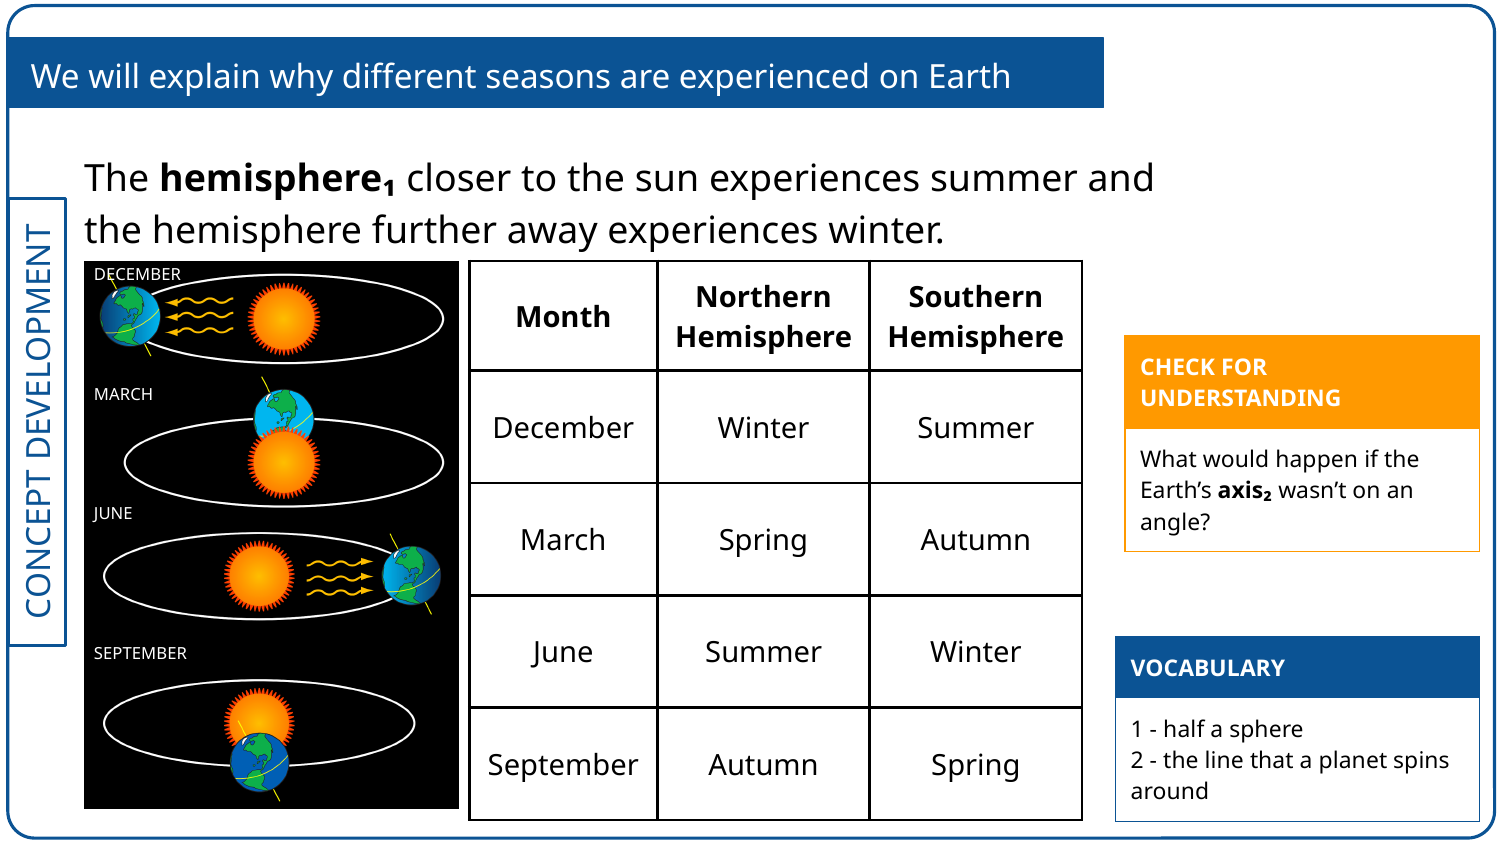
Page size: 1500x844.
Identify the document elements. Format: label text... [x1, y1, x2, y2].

table_cell December [471, 372, 656, 482]
table_cell Winter [871, 597, 1081, 706]
subtitle We will explain why different seasons are experienced on Earth [15, 43, 1097, 101]
table_cell March [471, 484, 656, 594]
table_cell Summer [659, 597, 868, 706]
table_cell June [471, 597, 656, 706]
table_cell Spring [659, 484, 868, 594]
table_header Southern Hemisphere [871, 298, 1081, 369]
table_header CHECK FOR UNDERSTANDING [1126, 336, 1479, 427]
table_header Northern Hemisphere [659, 298, 868, 369]
table_cell Winter [659, 372, 868, 482]
picture [83, 261, 460, 810]
table_cell Summer [871, 372, 1081, 482]
table_cell Spring [871, 709, 1081, 819]
table_cell What would happen if the Earth’s axis₂ wasn’t on an angle? [1126, 429, 1479, 551]
table_cell September [471, 709, 656, 819]
table_cell Autumn [659, 709, 868, 819]
table_cell Autumn [871, 484, 1081, 594]
table_header Month [471, 298, 656, 369]
table_header VOCABULARY [1116, 637, 1479, 697]
text_box The hemisphere₁ closer to the sun experiences summer and the hemisphere further away experiences winter. [69, 100, 1188, 298]
table_cell 1 - half a sphere 2 - the line that a planet spins around [1116, 698, 1479, 821]
